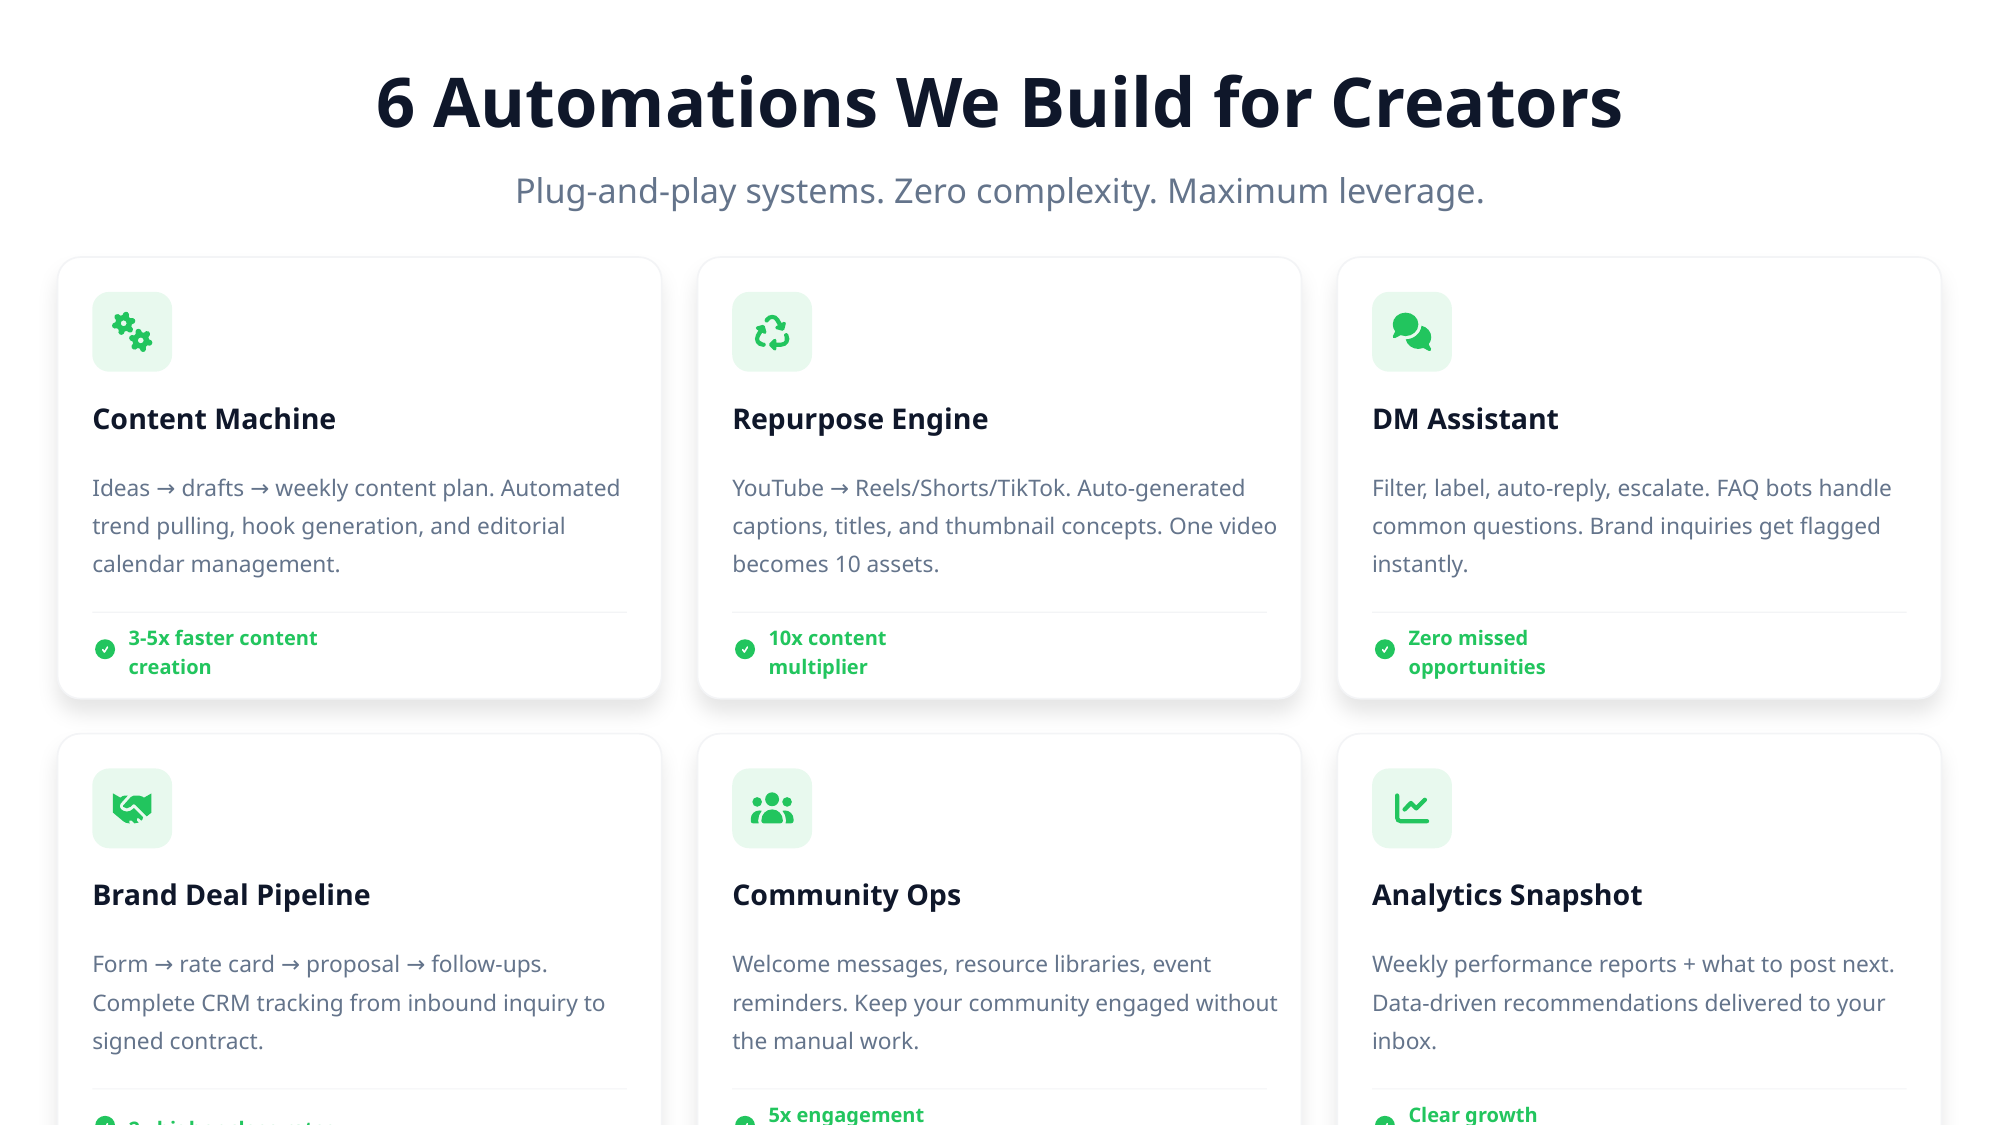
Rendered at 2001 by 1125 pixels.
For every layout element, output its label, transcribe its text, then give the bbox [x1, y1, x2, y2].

text_box Brand Deal Pipeline [92, 871, 642, 911]
text_box [782, 810, 794, 824]
text_box [754, 324, 767, 347]
text_box Filter, label, auto-reply, escalate. FAQ bots handle common questions. Brand inquiries get flagged instantly. [1372, 451, 1919, 589]
text_box [112, 311, 136, 335]
text_box Weekly performance reports + what to post next. Data-driven recommendations delivered to your inbox. [1372, 928, 1919, 1065]
text_box [769, 333, 790, 351]
text_box [697, 257, 1302, 699]
text_box [57, 257, 662, 699]
text_box [1392, 312, 1419, 339]
text_box [129, 328, 153, 352]
text_box Community Ops [732, 871, 1282, 911]
text_box 3-5x faster content creation [128, 635, 400, 664]
text_box YouTube → Reels/Shorts/TikTok. Auto-generated captions, titles, and thumbnail concepts. One video becomes 10 assets. [732, 451, 1279, 589]
text_box [1372, 768, 1452, 849]
text_box [750, 810, 762, 824]
text_box 2x higher close rates [128, 1111, 337, 1125]
text_box [761, 809, 783, 824]
text_box [92, 291, 173, 372]
text_box [735, 639, 756, 660]
text_box Repurpose Engine [732, 394, 1282, 435]
text_box [752, 797, 762, 807]
text_box [732, 768, 813, 849]
text_box [782, 797, 792, 807]
text_box [732, 291, 813, 372]
text_box Welcome messages, resource libraries, event reminders. Keep your community engaged without the manual work. [732, 928, 1279, 1065]
text_box 6 Automations We Build for Creators [39, 56, 1961, 143]
text_box Zero missed opportunities [1408, 635, 1670, 664]
text_box [92, 768, 173, 849]
text_box Clear growth roadmap [1408, 1111, 1631, 1125]
text_box 5x engagement boost [768, 1111, 984, 1125]
text_box DM Assistant [1372, 394, 1921, 435]
text_box 10x content multiplier [768, 635, 986, 664]
text_box [1337, 733, 1942, 1125]
text_box [95, 639, 116, 660]
text_box Plug-and-play systems. Zero complexity. Maximum leverage. [48, 165, 1952, 211]
text_box Analytics Snapshot [1372, 871, 1921, 911]
text_box Content Machine [92, 394, 642, 435]
text_box [1405, 325, 1432, 351]
text_box [57, 733, 662, 1125]
text_box [112, 793, 144, 824]
text_box [1374, 639, 1395, 660]
text_box [765, 792, 780, 807]
text_box Form → rate card → proposal → follow-ups. Complete CRM tracking from inbound inquiry to signed contract. [92, 928, 639, 1065]
text_box [1372, 291, 1452, 372]
text_box [764, 314, 786, 331]
text_box [697, 733, 1302, 1125]
text_box Ideas → drafts → weekly content plan. Automated trend pulling, hook generation, and editorial calendar management. [92, 451, 639, 589]
text_box [1375, 1115, 1395, 1125]
text_box [735, 1115, 755, 1125]
text_box [95, 1115, 115, 1125]
text_box [1395, 793, 1430, 824]
text_box [123, 793, 152, 817]
text_box [1337, 257, 1942, 699]
